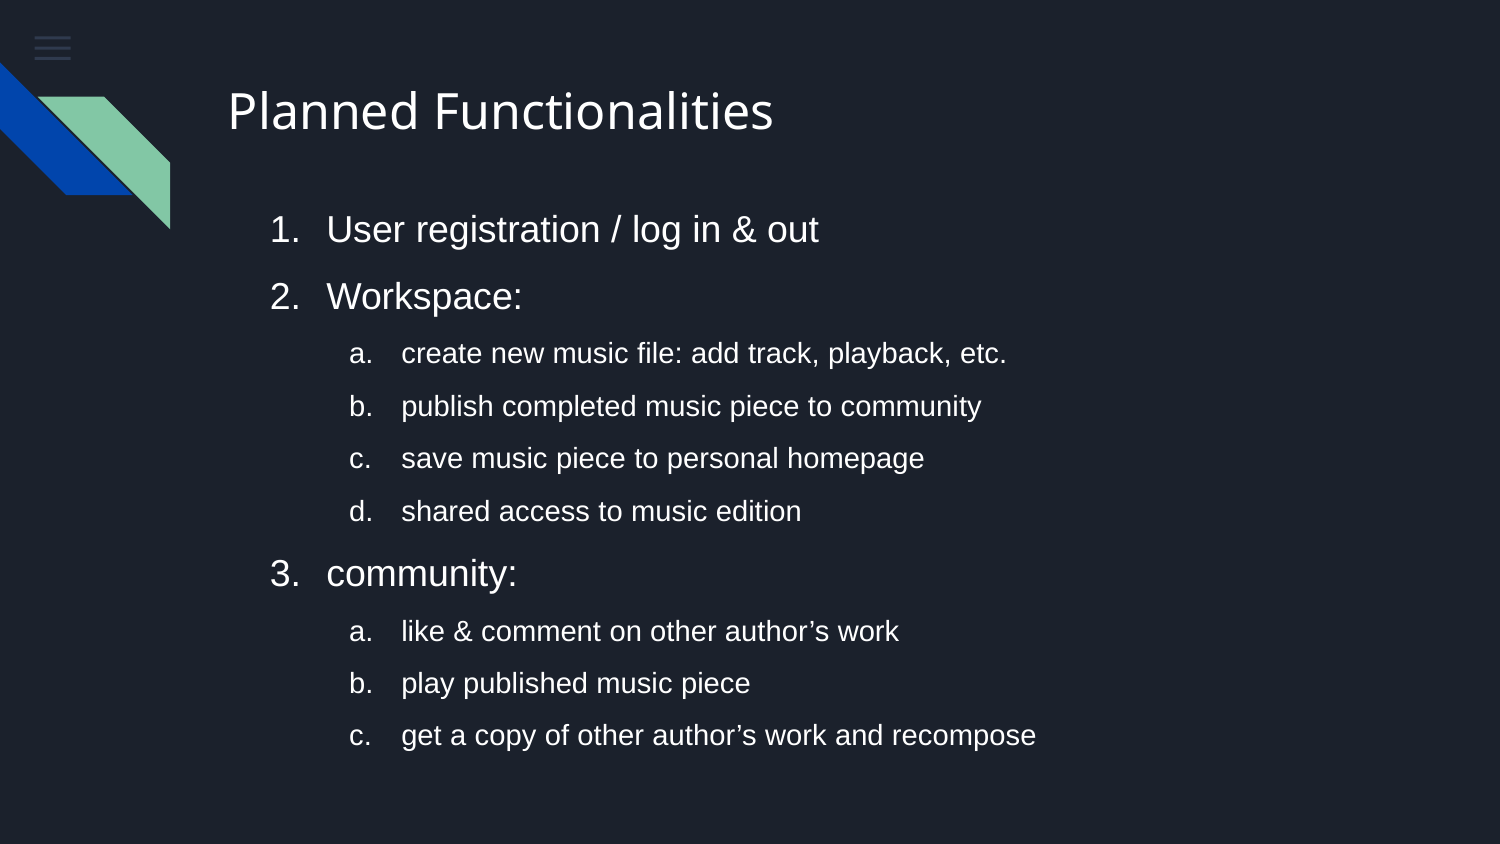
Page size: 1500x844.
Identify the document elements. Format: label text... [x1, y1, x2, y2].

text_box User registration / log in & out Workspace: create new music file: add track, playback, etc. publish completed music piece to community save music piece to personal homepage shared access to music edition community: like & comment on other author’s work play published music piece get a copy of other author’s work and recompose [236, 167, 1300, 677]
text_box [406, 290, 1321, 764]
title Planned Functionalities [212, 64, 1368, 215]
